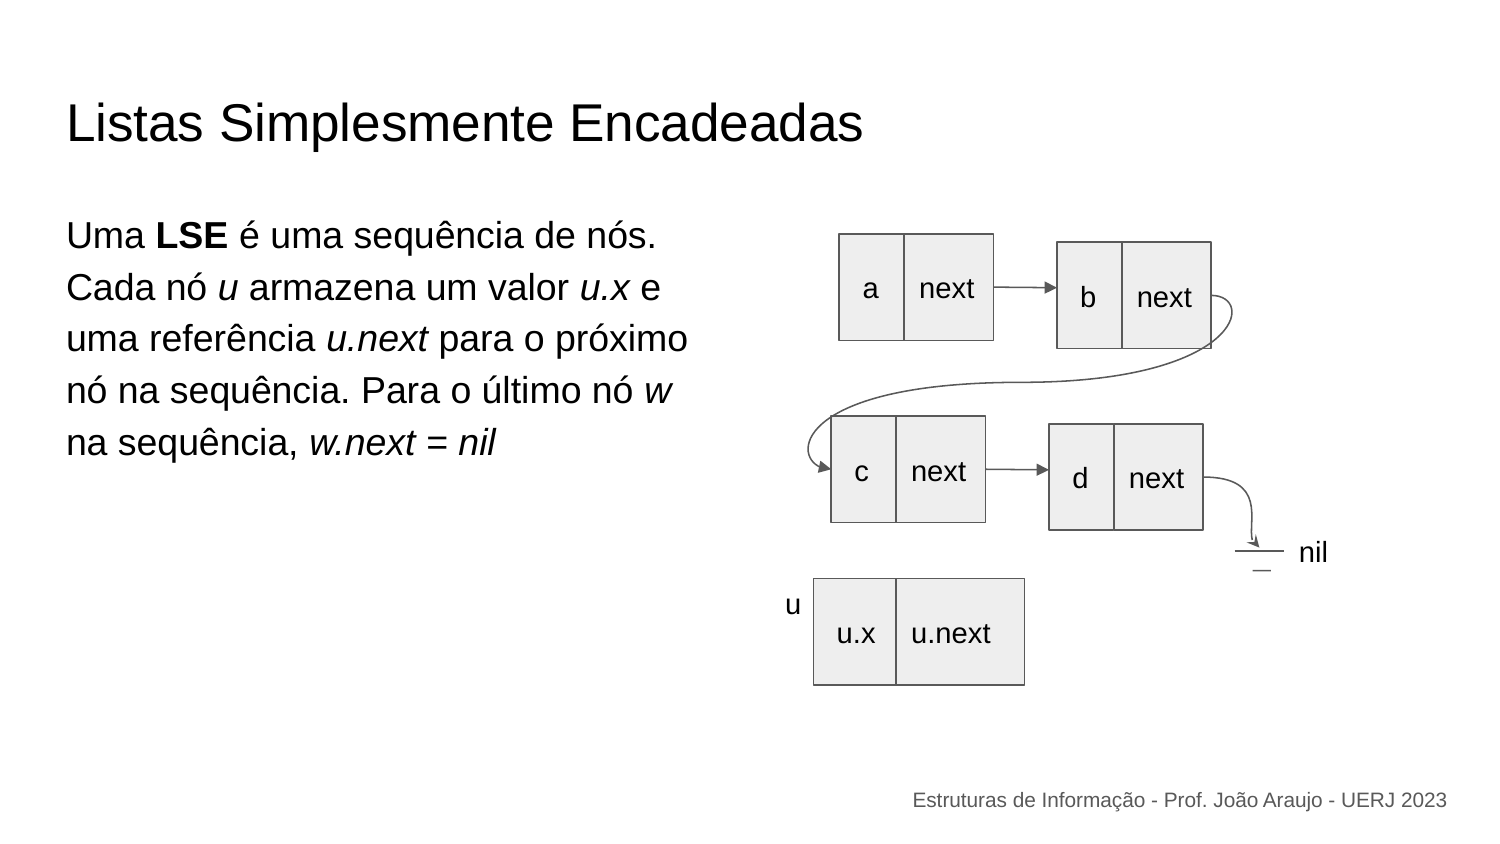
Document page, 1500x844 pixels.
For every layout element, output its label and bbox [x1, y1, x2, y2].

title [51, 72, 1449, 167]
text_box [769, 570, 1025, 685]
text_box [1234, 517, 1476, 583]
list [51, 189, 708, 750]
text_box [830, 233, 1260, 548]
